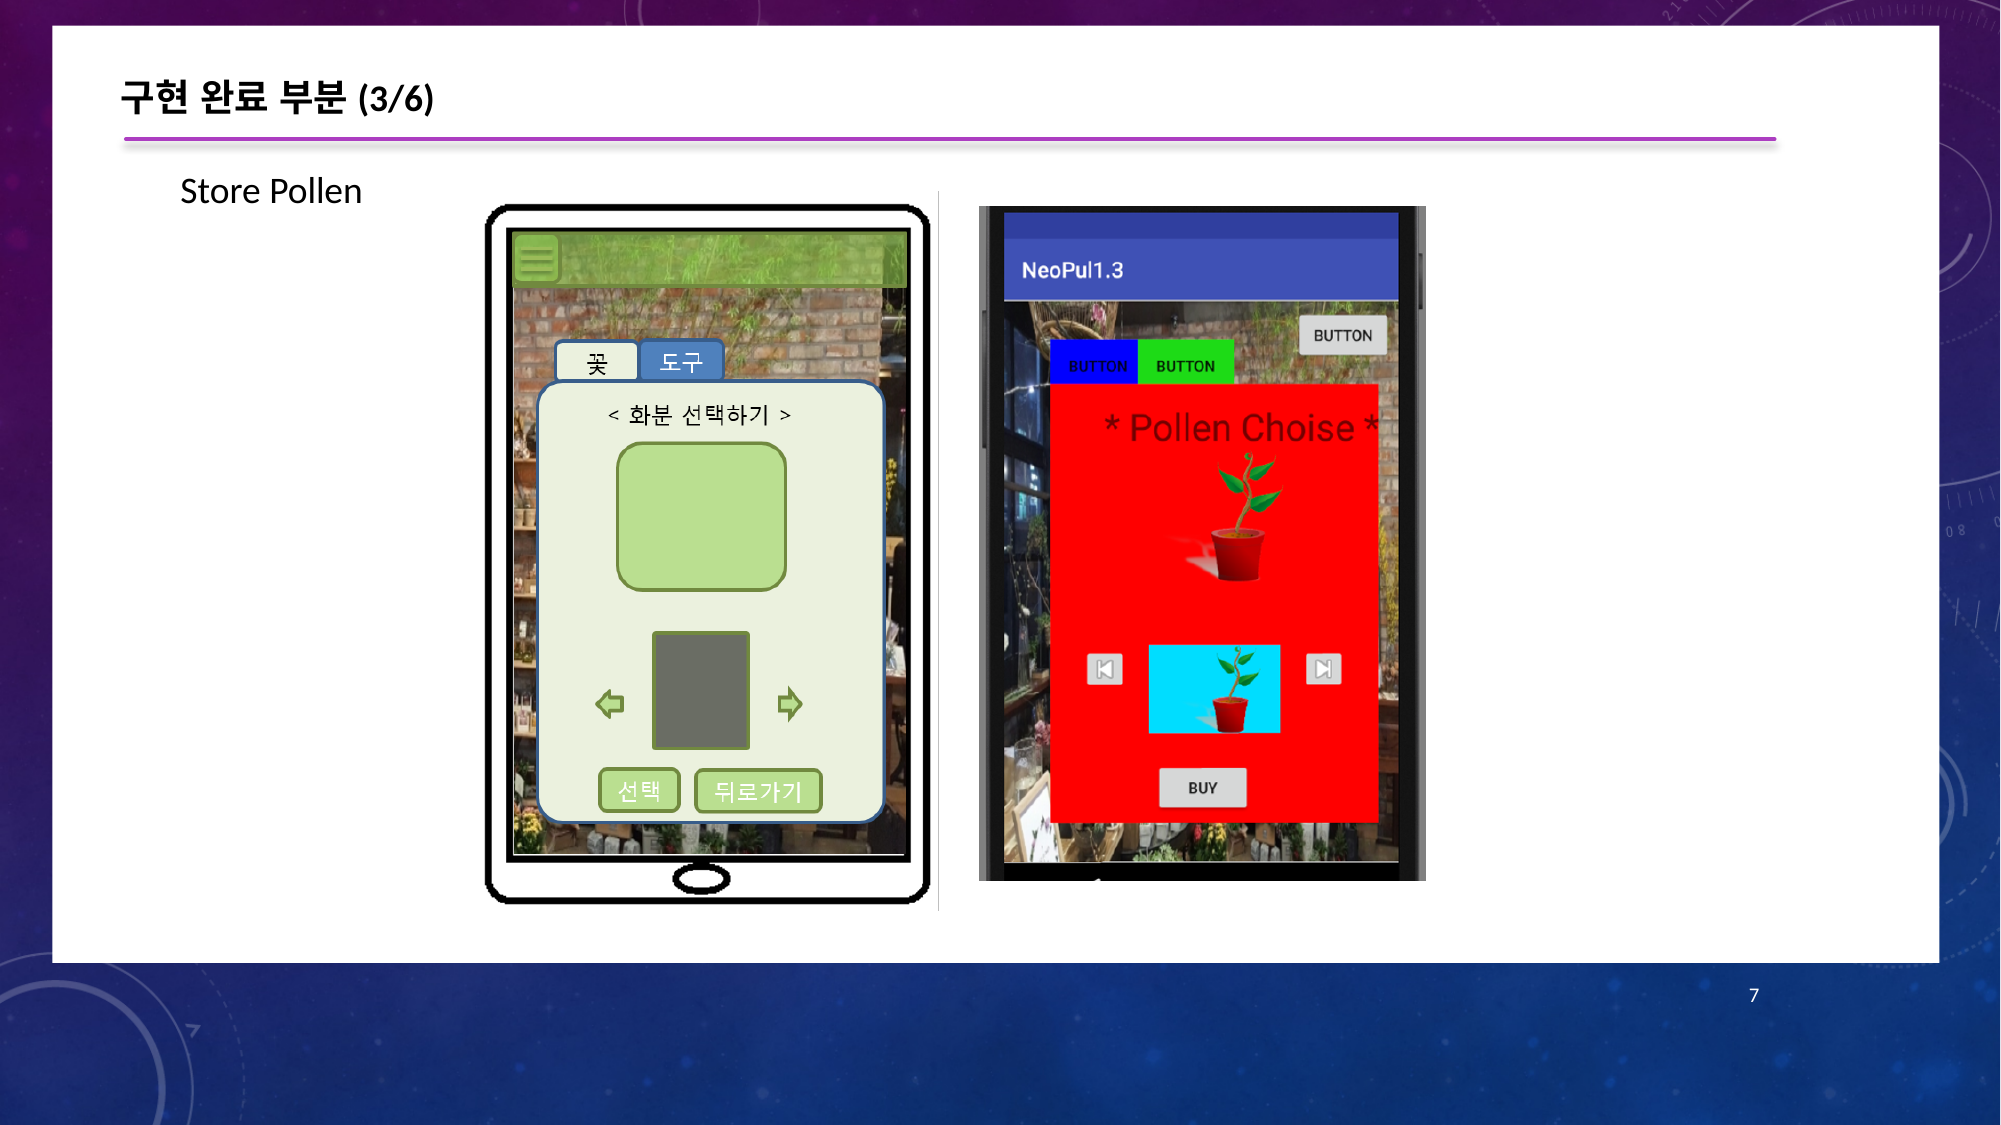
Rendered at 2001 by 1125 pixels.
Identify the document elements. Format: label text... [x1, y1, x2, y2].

text_box [51, 24, 1941, 964]
slide_number 7 [1684, 964, 1775, 1025]
text_box 구현 완료 부분(3/6) [105, 66, 451, 126]
text_box Store Pollen [165, 158, 568, 219]
picture [0, 0, 2001, 1125]
